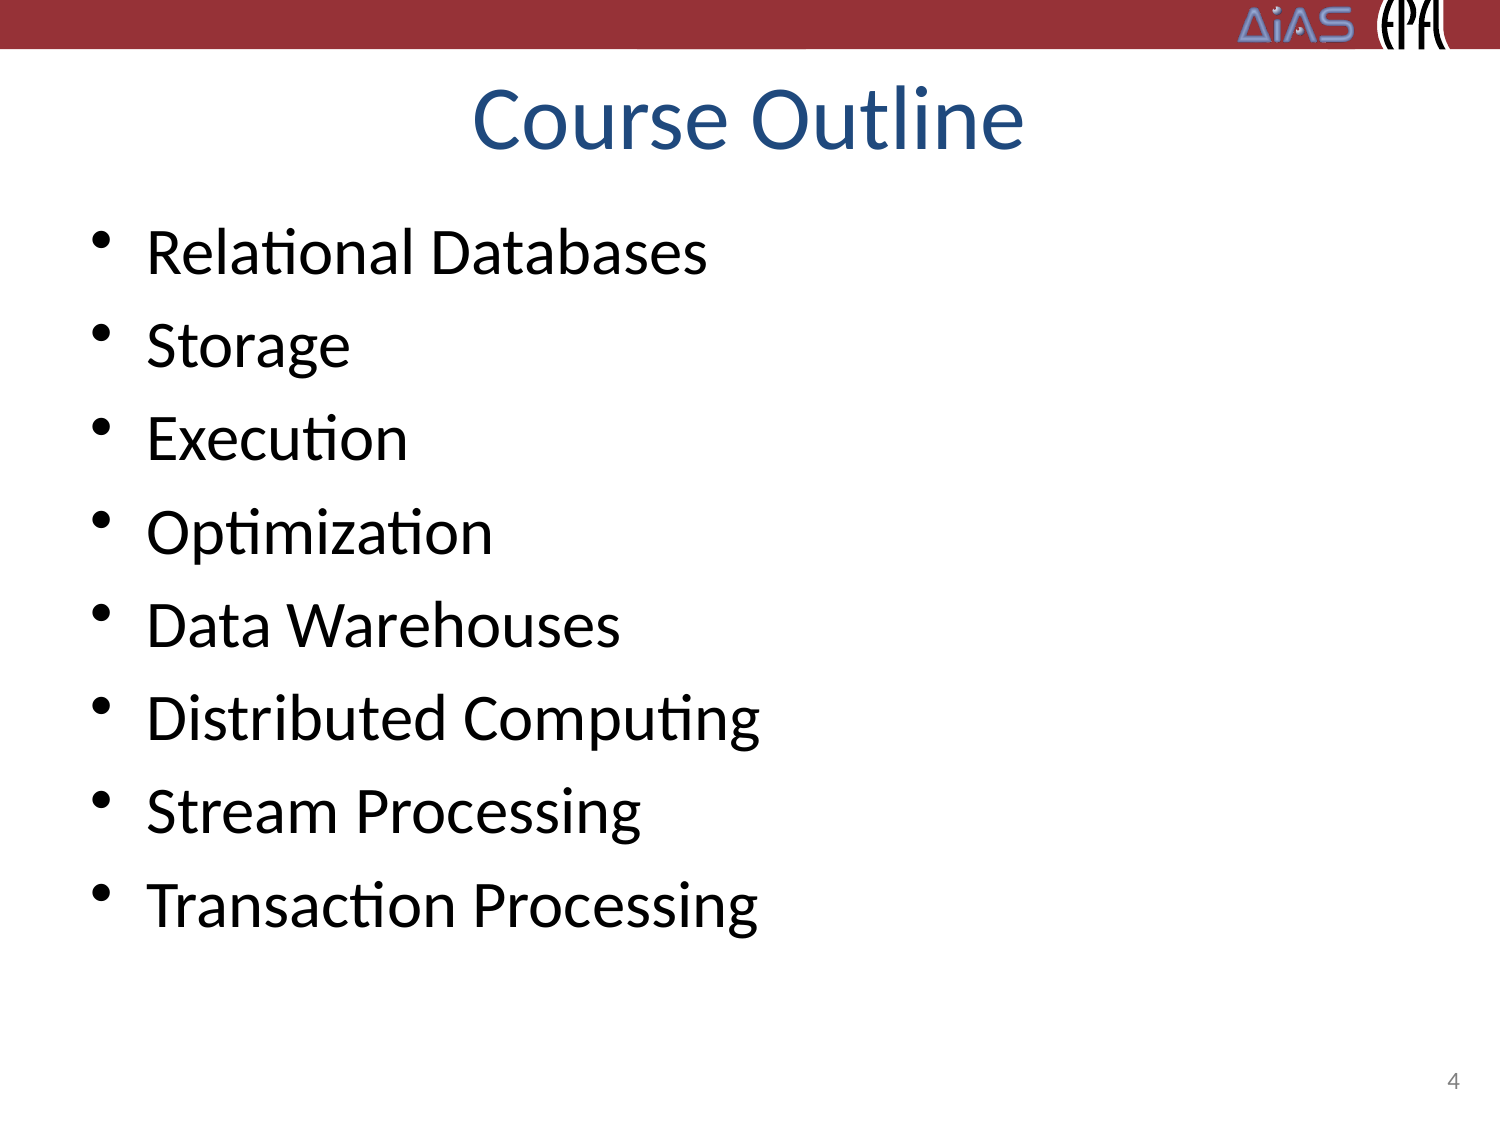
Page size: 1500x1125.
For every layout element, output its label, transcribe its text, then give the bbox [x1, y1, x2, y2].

title Course Outline [74, 44, 1426, 176]
slide_number 4 [1074, 1024, 1476, 1103]
picture [1234, 3, 1357, 44]
list Relational Databases Storage Execution Optimization Data Warehouses Distributed Computing Stream Processing Transaction Processing [74, 199, 1426, 1006]
